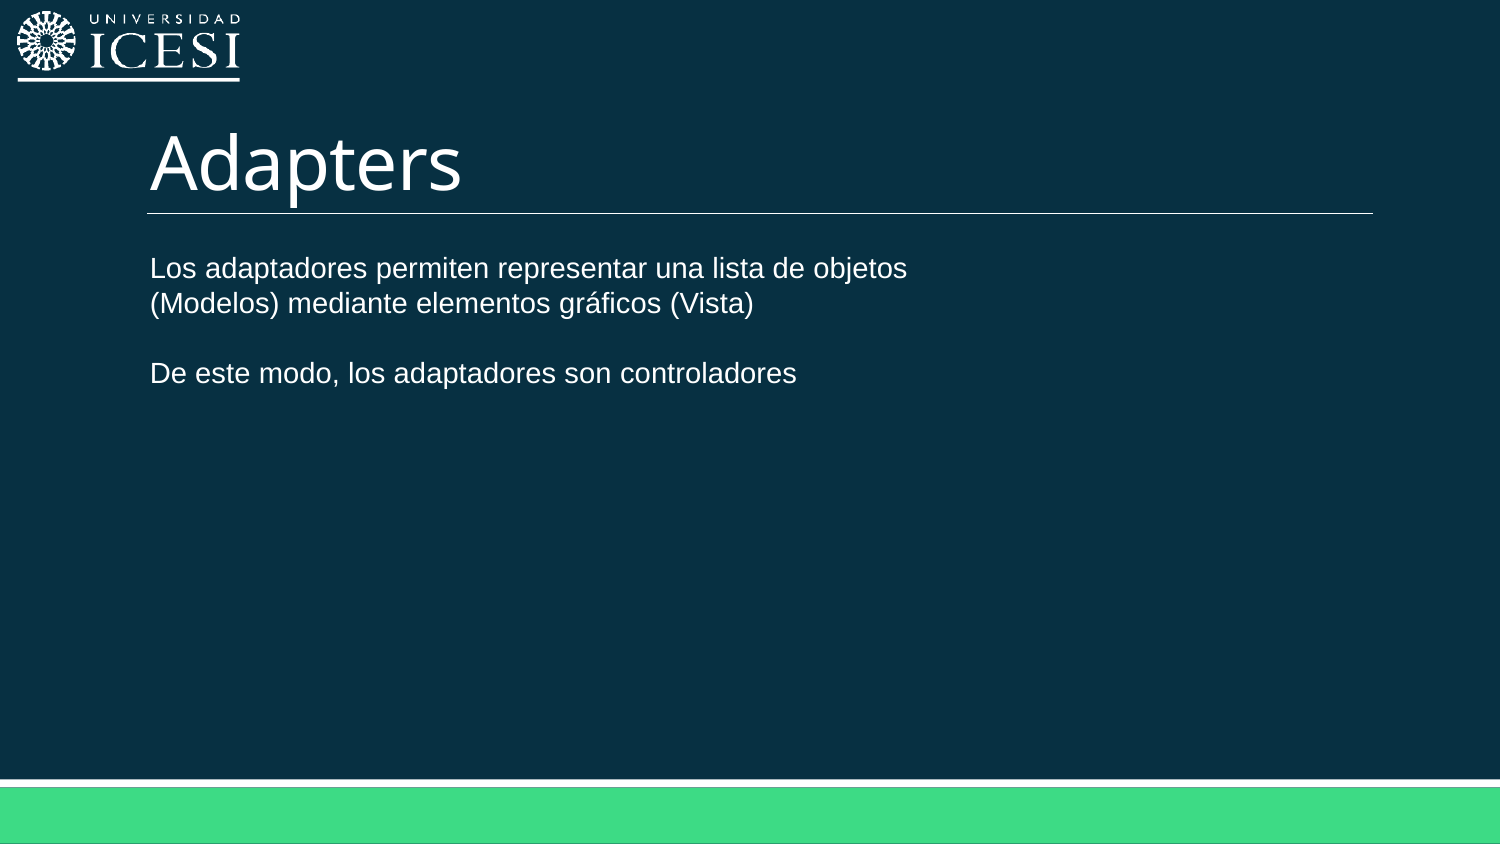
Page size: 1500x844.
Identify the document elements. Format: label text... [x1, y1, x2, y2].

picture [17, 11, 241, 82]
text_box Los adaptadores permiten representar una lista de objetos (Modelos) mediante elementos gráficos (Vista) De este modo, los adaptadores son controladores [134, 241, 974, 397]
title Adapters [135, 35, 1373, 214]
